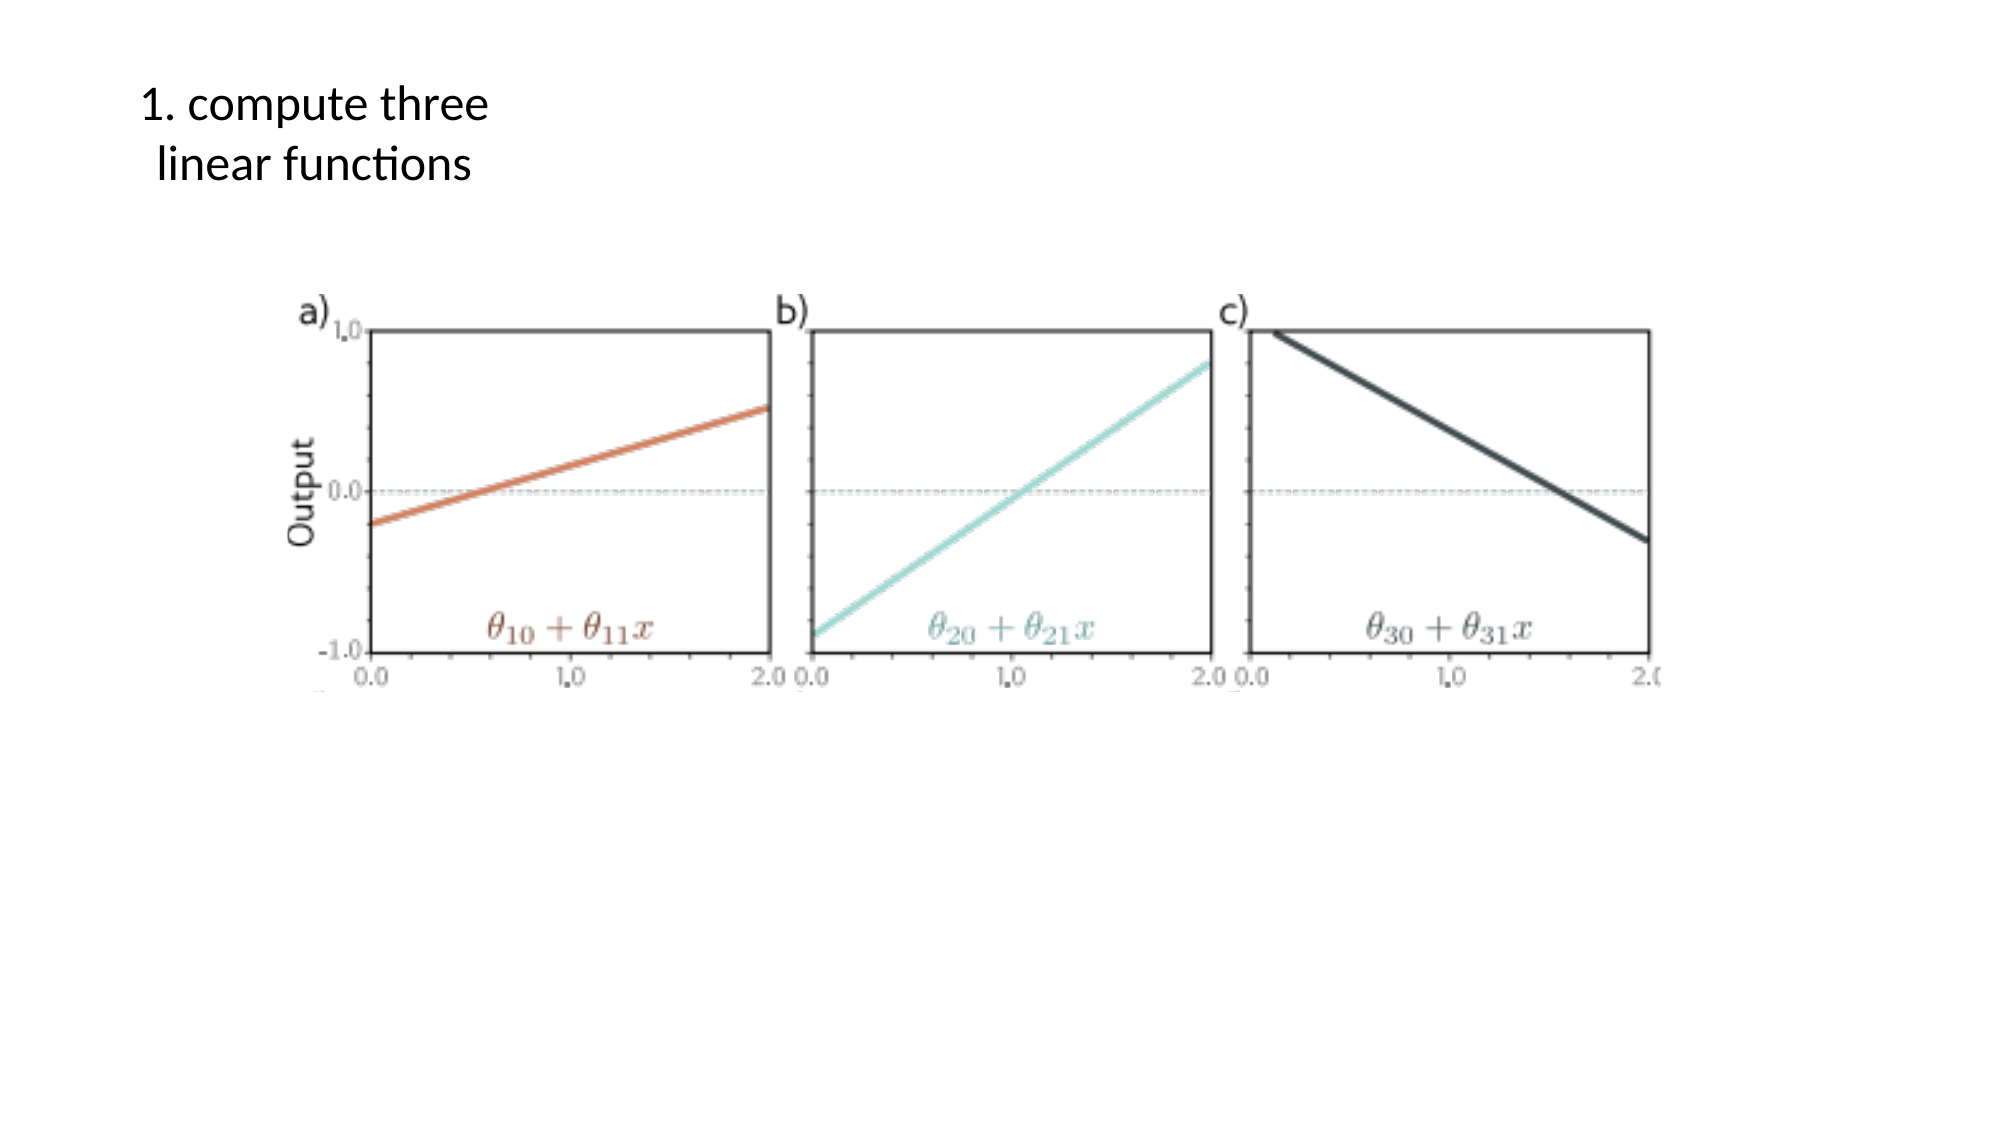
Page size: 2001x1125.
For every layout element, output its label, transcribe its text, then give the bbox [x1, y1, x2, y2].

picture [287, 294, 1661, 692]
text_box 1. compute three linear functions [102, 62, 526, 198]
